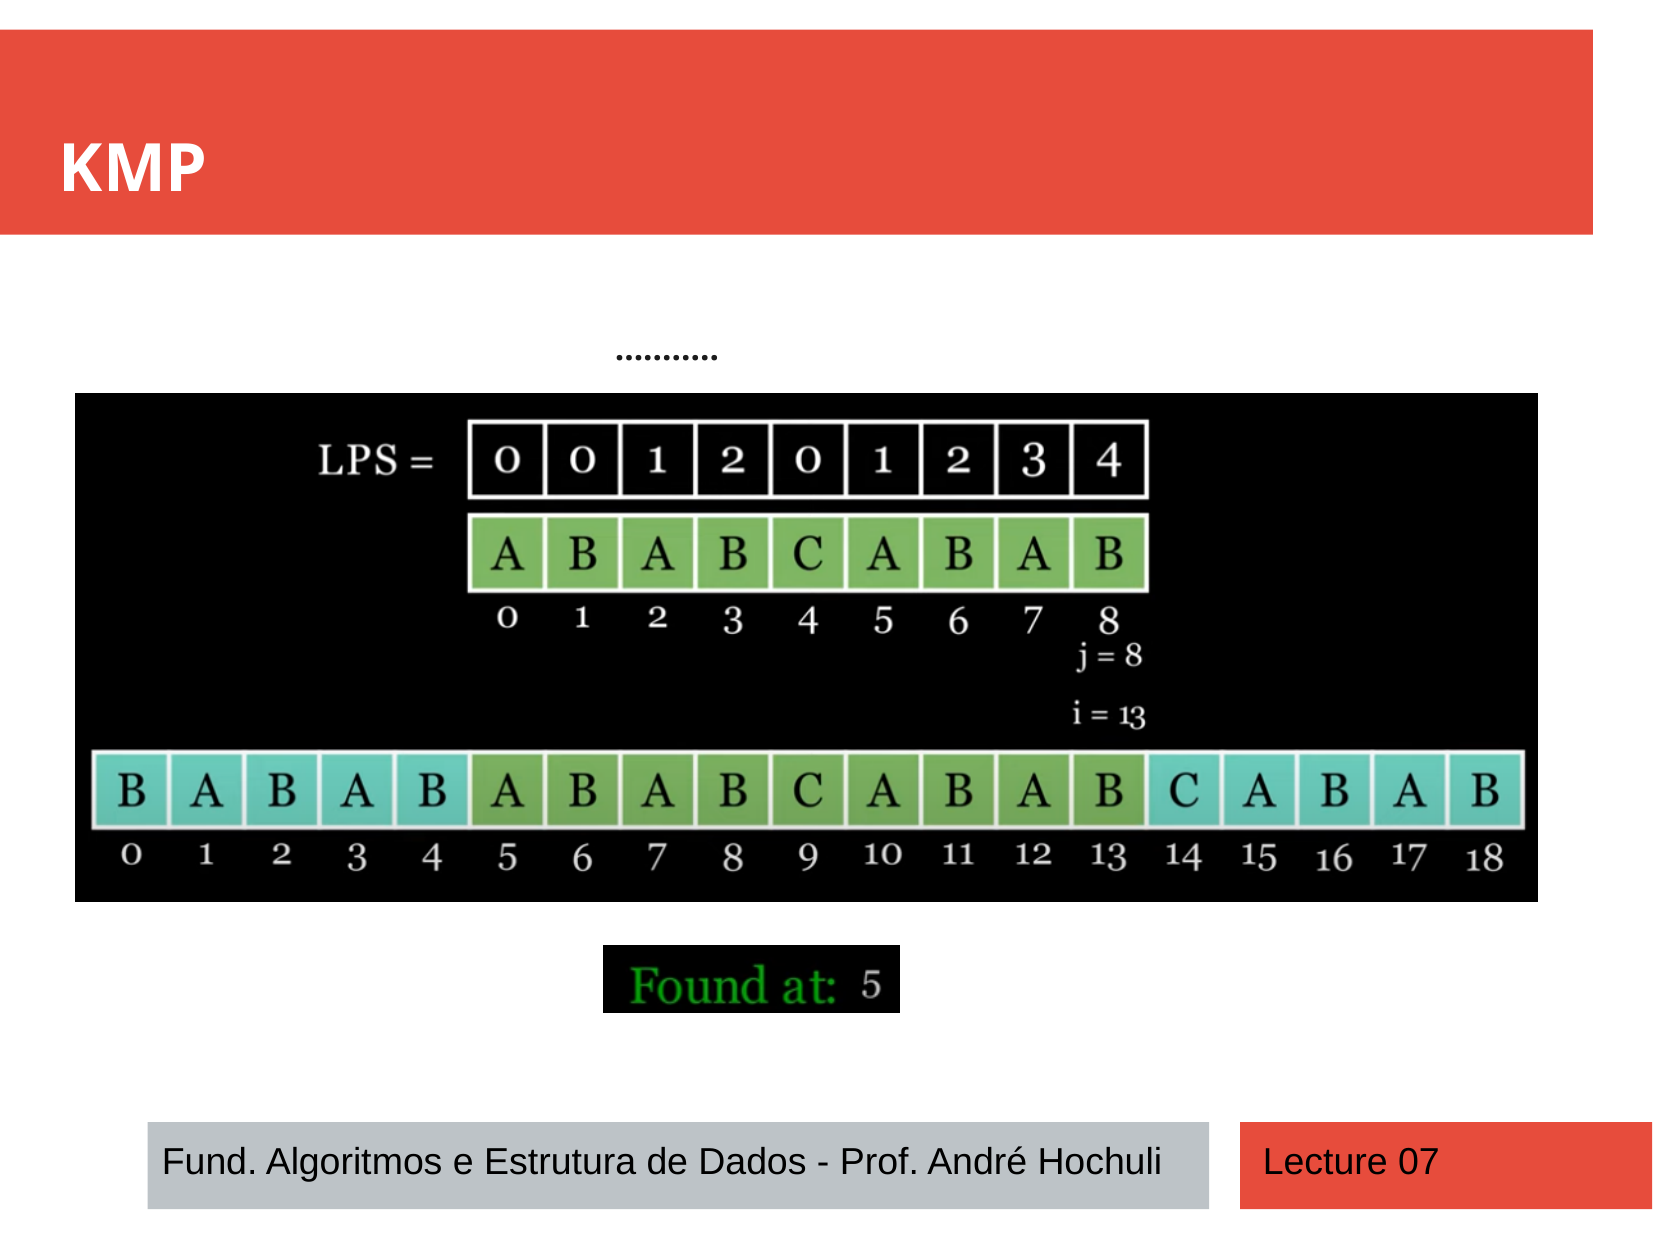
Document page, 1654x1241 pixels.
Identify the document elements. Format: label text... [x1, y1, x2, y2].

picture [74, 393, 1538, 903]
text_box Fund. Algoritmos e Estrutura de Dados - Prof. André Hochuli [147, 1129, 1204, 1188]
text_box Lecture 07 [1248, 1129, 1622, 1188]
picture [602, 945, 901, 1013]
text_box ……….. [599, 319, 900, 393]
text_box KMP [59, 59, 1593, 206]
